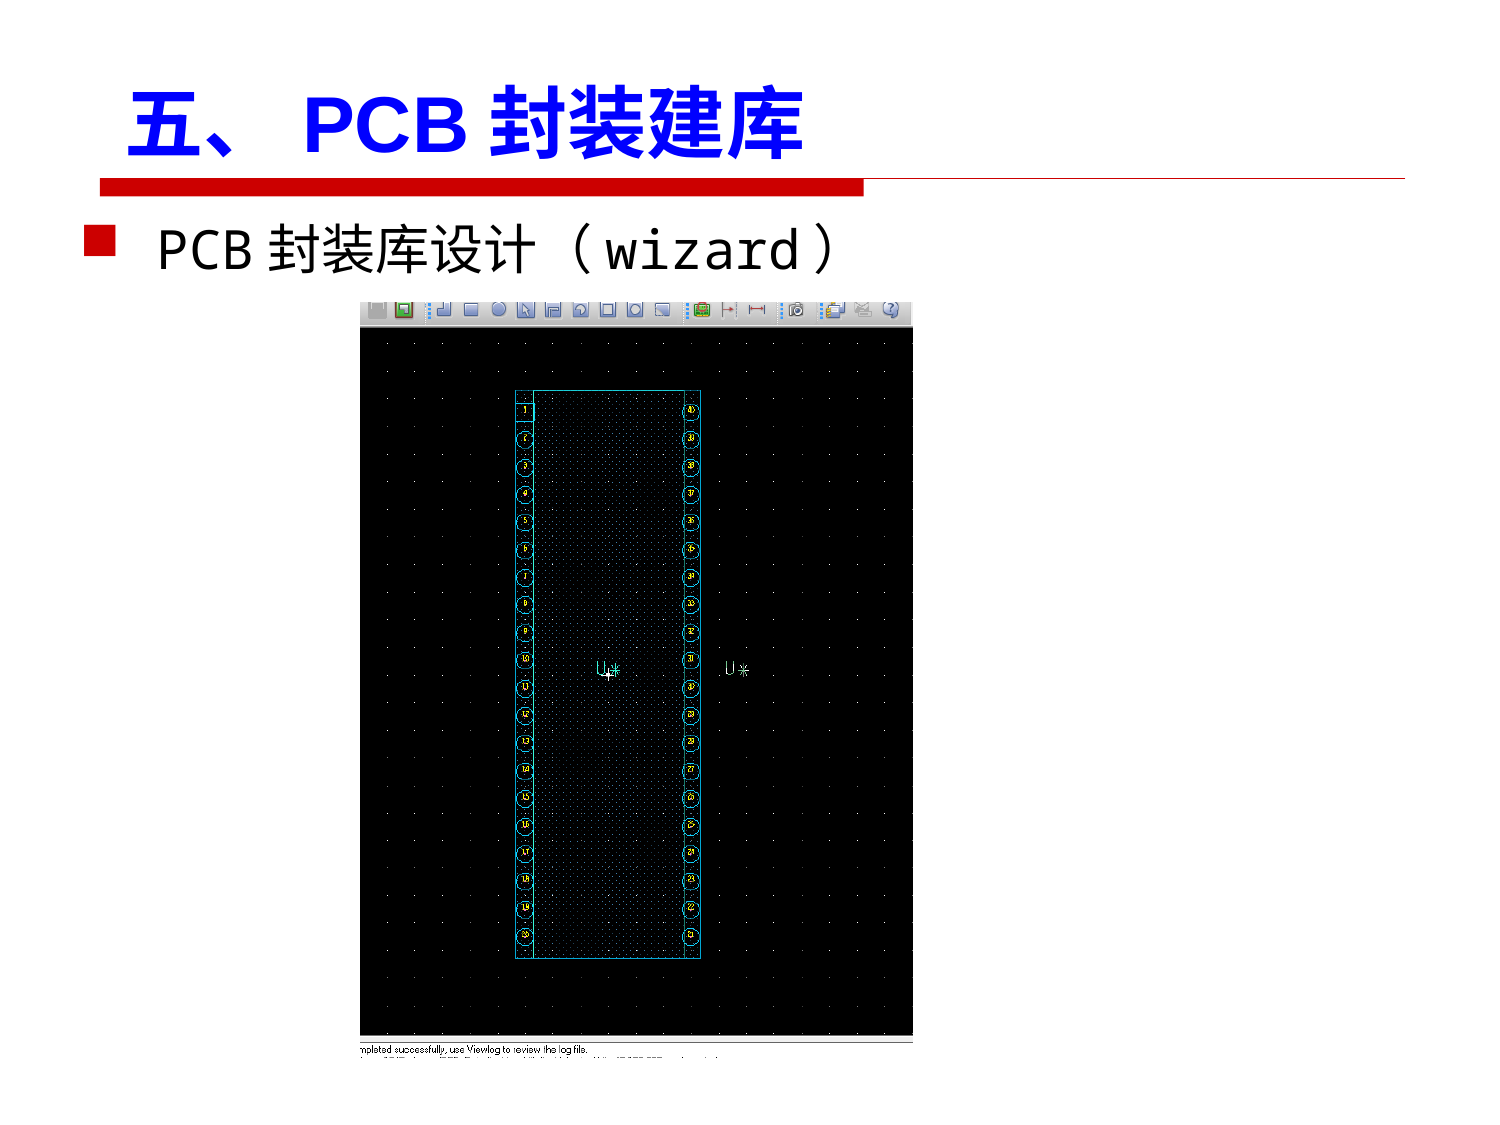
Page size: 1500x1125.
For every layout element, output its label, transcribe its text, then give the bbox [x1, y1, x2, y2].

text_box PCB封装库设计（wizard） [64, 208, 1424, 1058]
picture [359, 302, 913, 1059]
text_box 五、PCB封装建库 [109, 66, 1388, 177]
